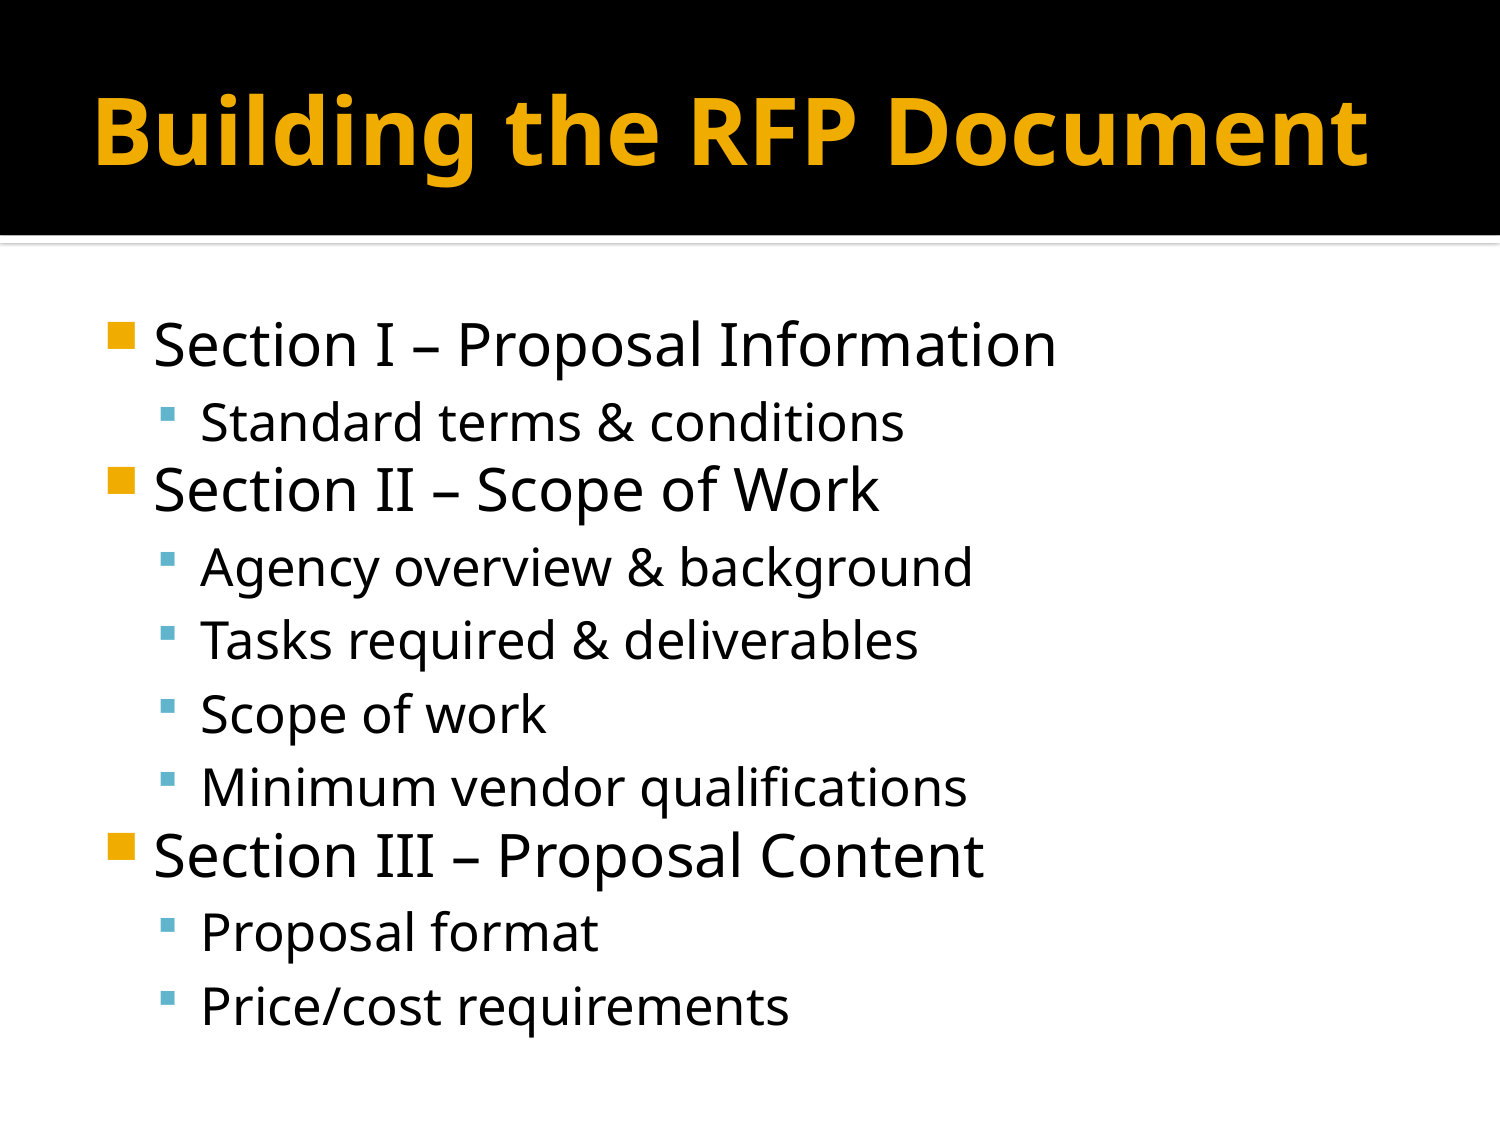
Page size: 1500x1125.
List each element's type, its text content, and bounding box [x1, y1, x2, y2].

title Building the RFP Document [75, 25, 1425, 231]
list Section I – Proposal Information Standard terms & conditions Section II – Scope of Work Agency overview & background Tasks required & deliverables Scope of work Minimum vendor qualifications Section III – Proposal Content Proposal format Price/cost requirements [75, 291, 1425, 1050]
